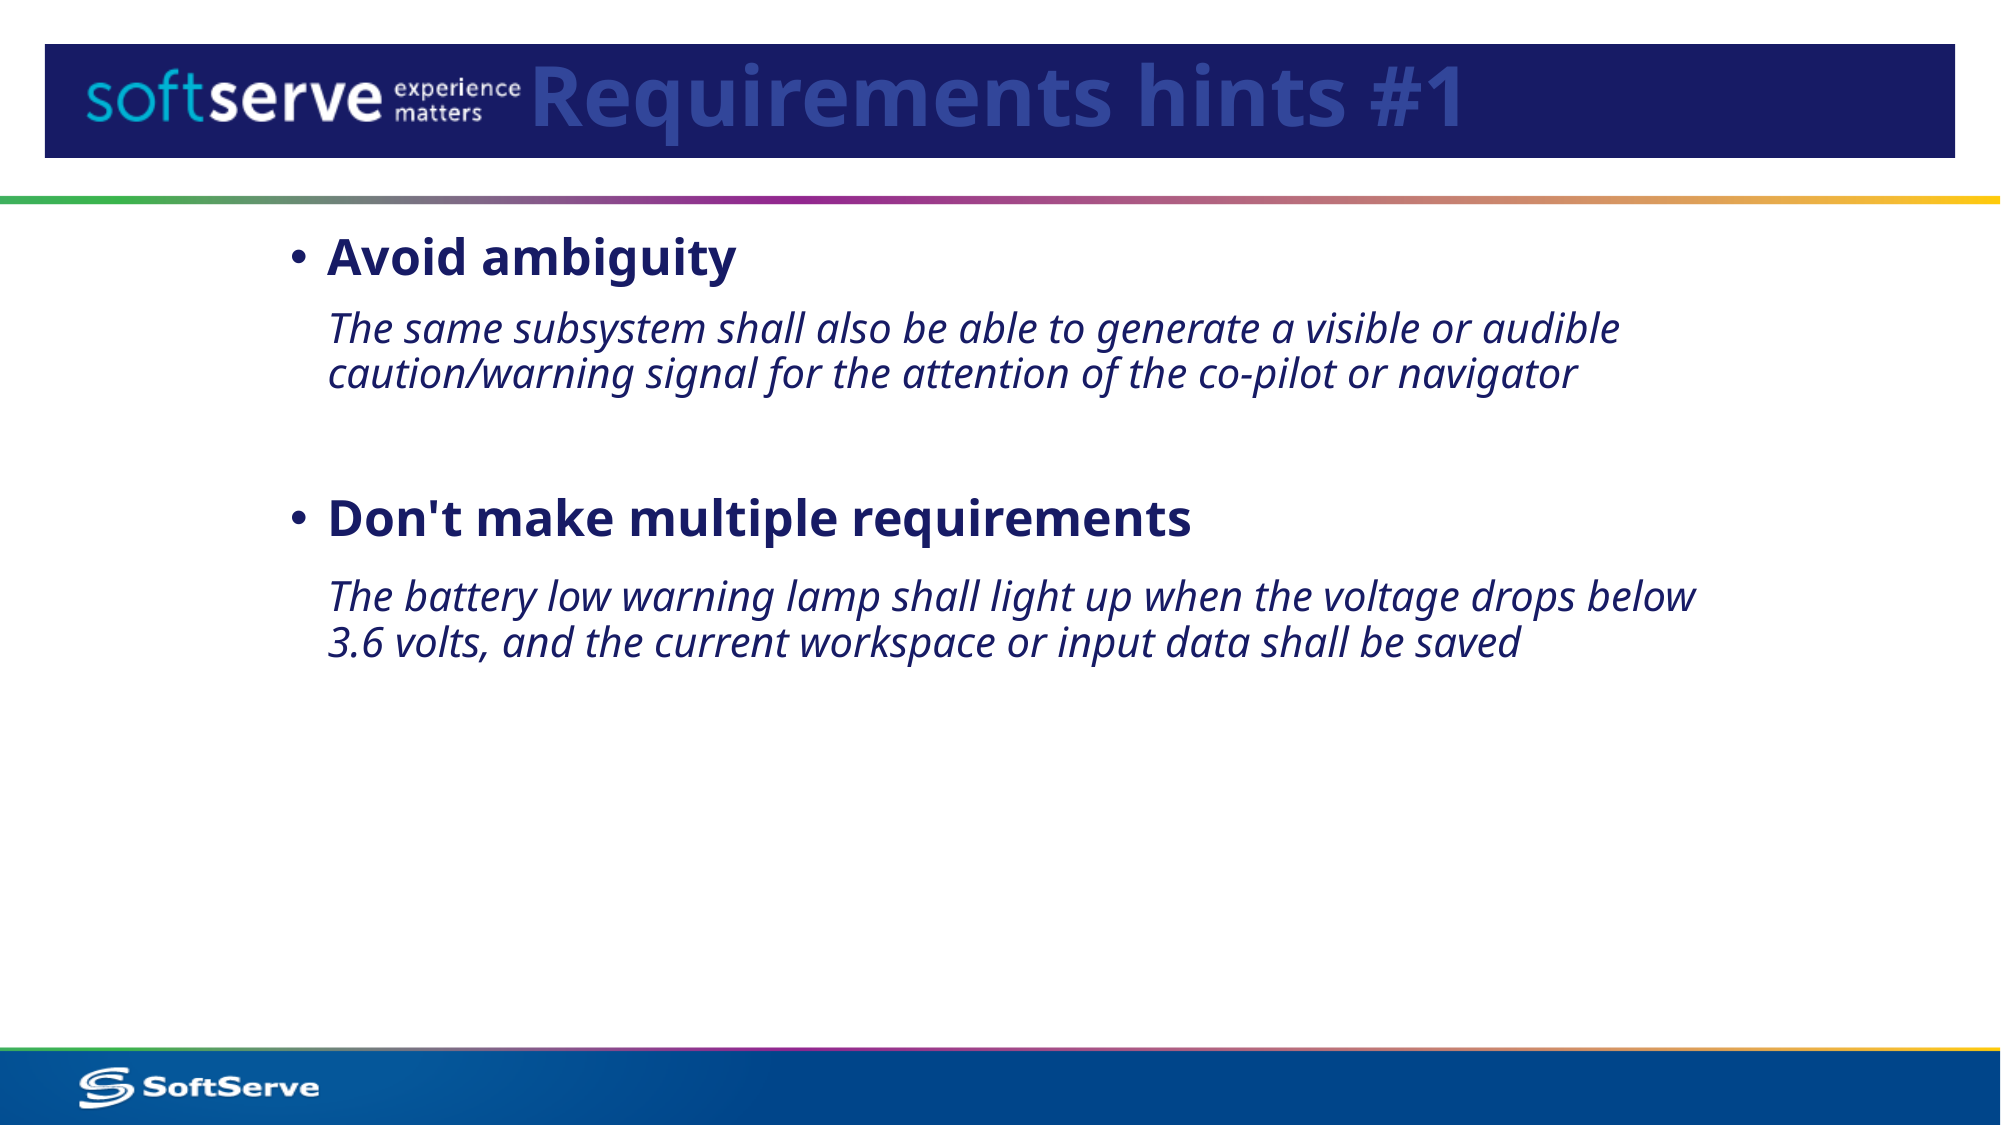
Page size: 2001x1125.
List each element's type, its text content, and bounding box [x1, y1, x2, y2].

title Requirements hints #1 [99, 24, 1900, 175]
list Avoid ambiguity The same subsystem shall also be able to generate a visible or audible caution/warning signal for the attention of the co-pilot or navigator Don't make multiple requirements The battery low warning lamp shall light up when the voltage drops below 3.6 volts, and the current workspace or input data shall be saved [275, 224, 1725, 934]
picture [0, 0, 2001, 1125]
